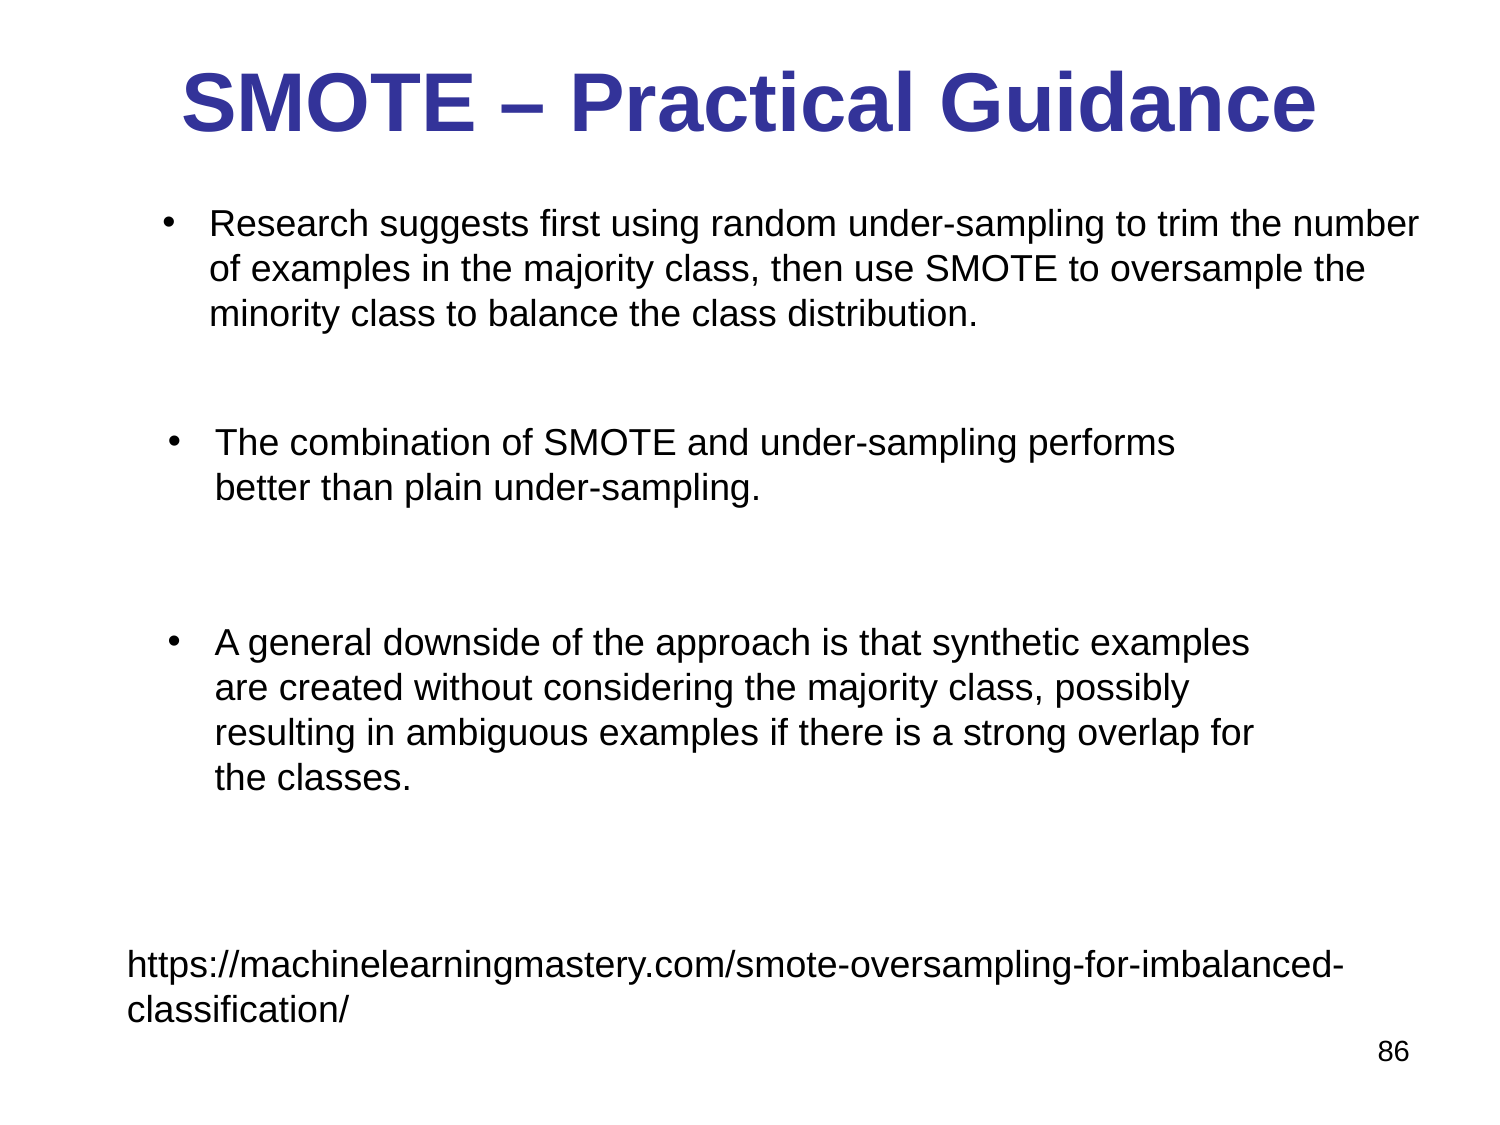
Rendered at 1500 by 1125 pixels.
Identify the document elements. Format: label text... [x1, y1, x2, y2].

text_box The combination of SMOTE and under-sampling performs better than plain under-sampling. [153, 410, 1270, 516]
slide_number 86 [1074, 1024, 1426, 1103]
title SMOTE – Practical Guidance [75, 4, 1425, 172]
text_box Research suggests first using random under-sampling to trim the number of examples in the majority class, then use SMOTE to oversample the minority class to balance the class distribution. [147, 191, 1447, 432]
text_box [49, 172, 1447, 279]
text_box A general downside of the approach is that synthetic examples are created without considering the majority class, possibly resulting in ambiguous examples if there is a strong overlap for the classes. [152, 610, 1317, 806]
text_box https://machinelearningmastery.com/smote-oversampling-for-imbalanced-classification/ [112, 933, 1425, 1038]
